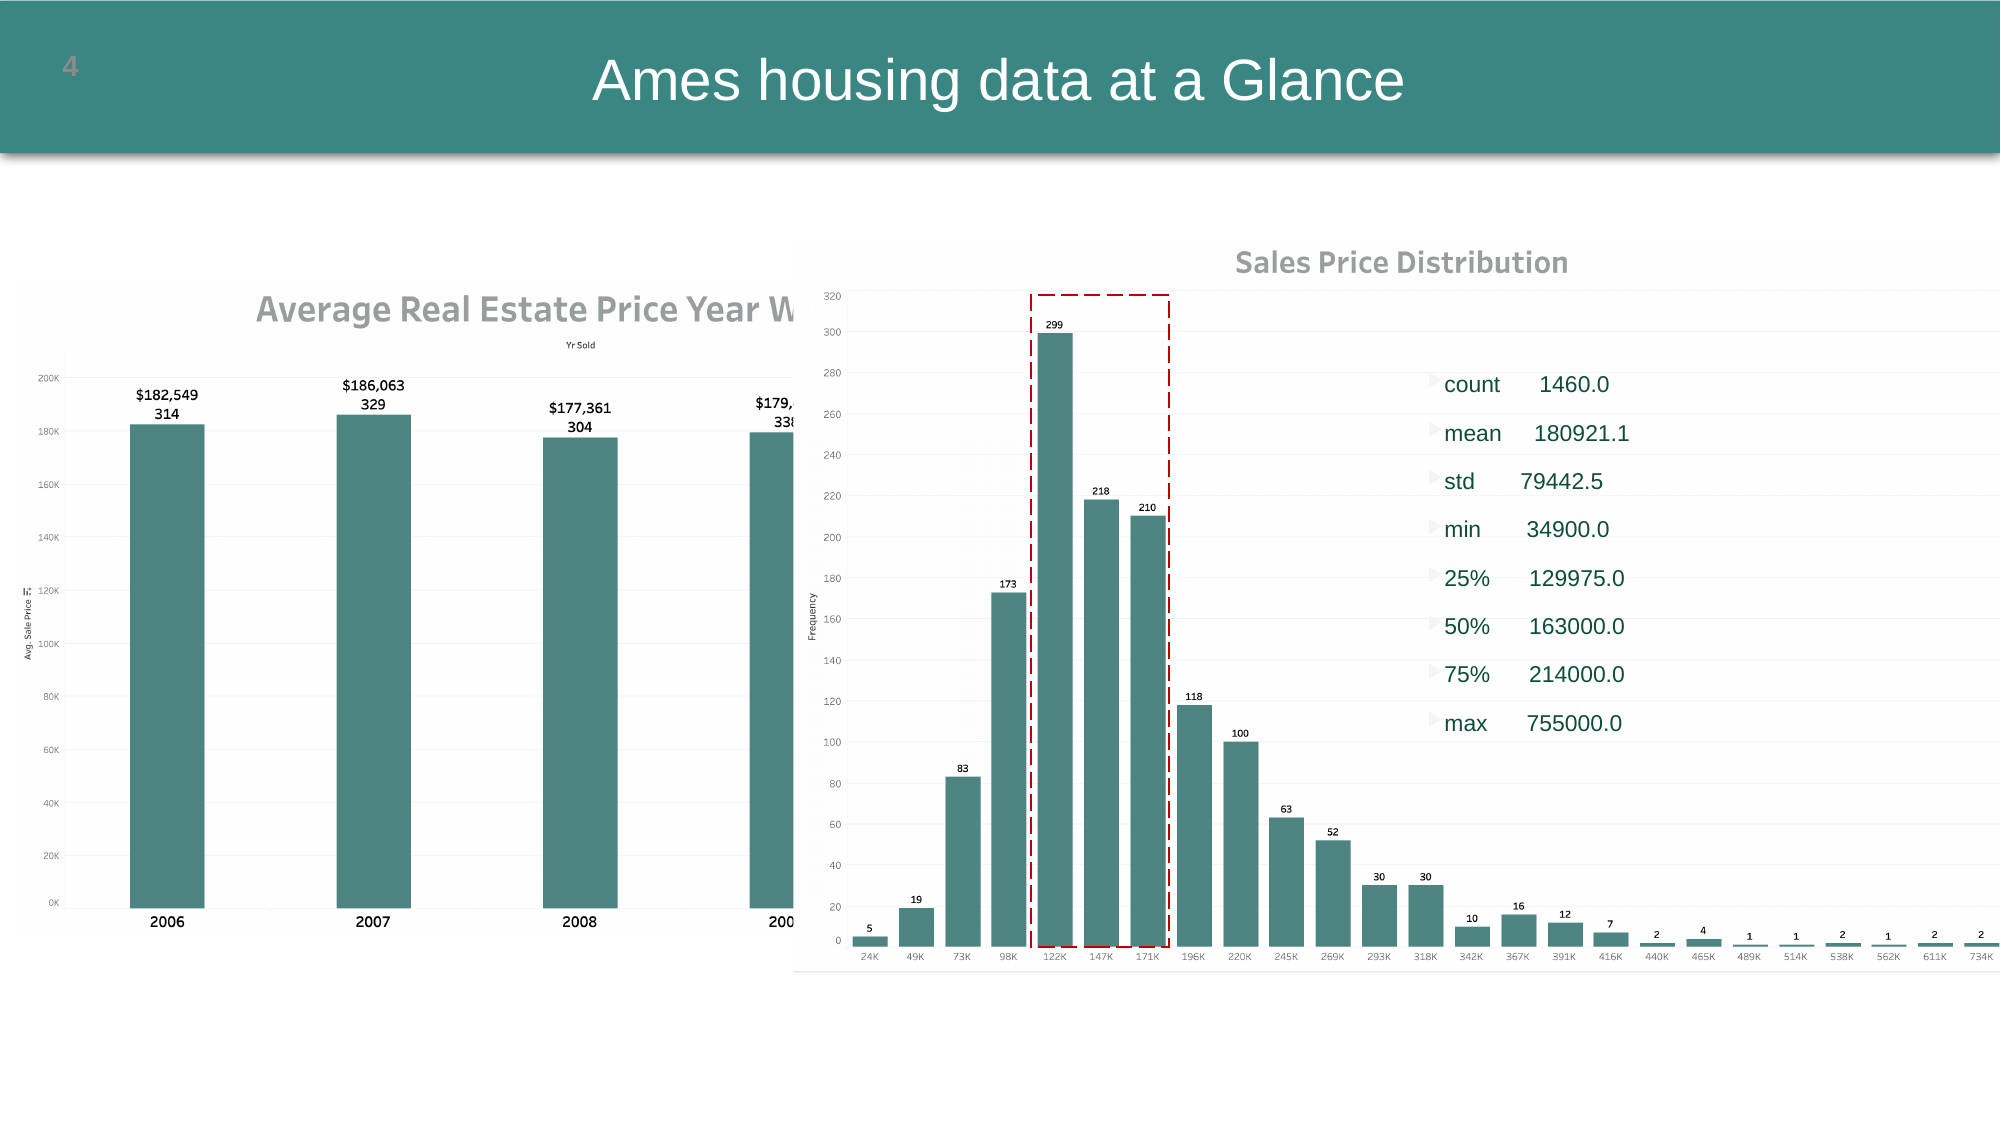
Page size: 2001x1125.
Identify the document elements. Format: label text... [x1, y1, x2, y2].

slide_number 4 [47, 29, 498, 90]
picture [16, 243, 2000, 973]
text_box Ames housing data at a Glance [0, 0, 2000, 154]
